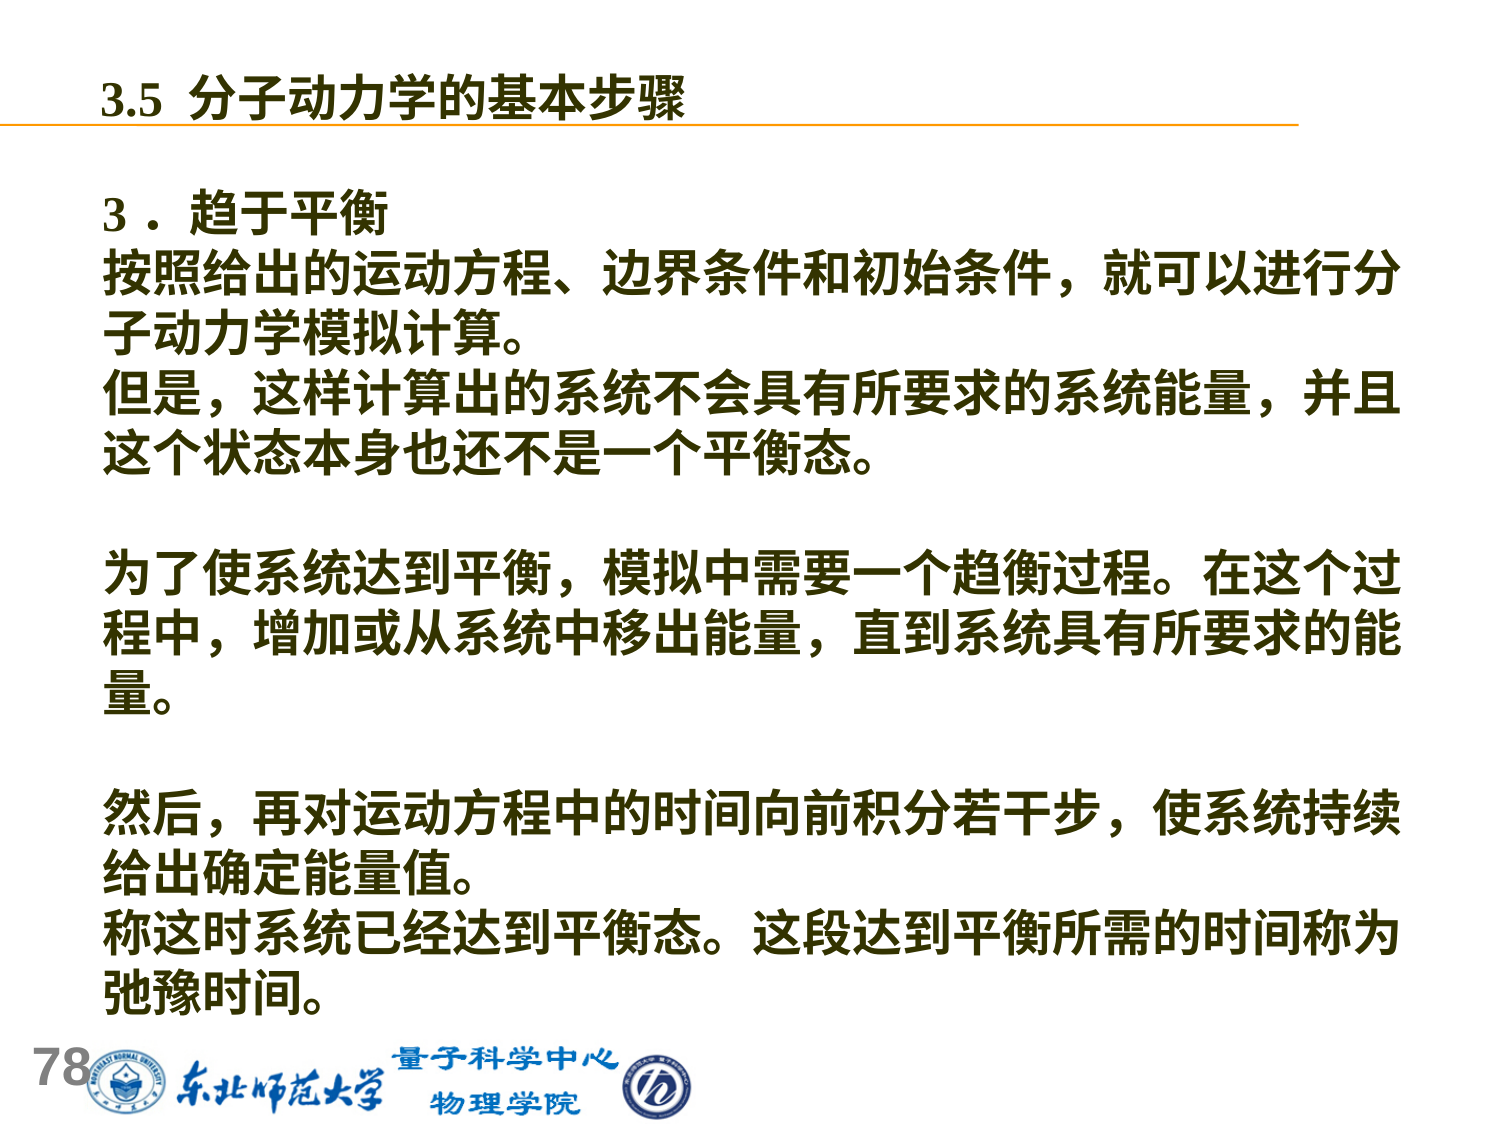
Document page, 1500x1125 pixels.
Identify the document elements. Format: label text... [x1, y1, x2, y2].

text_box 3．趋于平衡 按照给出的运动方程、边界条件和初始条件，就可以进行分子动力学模拟计算。 但是，这样计算出的系统不会具有所要求的系统能量，并且这个状态本身也还不是一个平衡态。 为了使系统达到平衡，模拟中需要一个趋衡过程。在这个过程中，增加或从系统中移出能量，直到系统具有所要求的能量。 然后，再对运动方程中的时间向前积分若干步，使系统持续给出确定能量值。 称这时系统已经达到平衡态。这段达到平衡所需的时间称为弛豫时间。 [87, 149, 1438, 1029]
text_box 3.5 分子动力学的基本步骤 [85, 34, 703, 134]
picture [0, 0, 1500, 1125]
slide_number 78 [13, 1023, 111, 1105]
